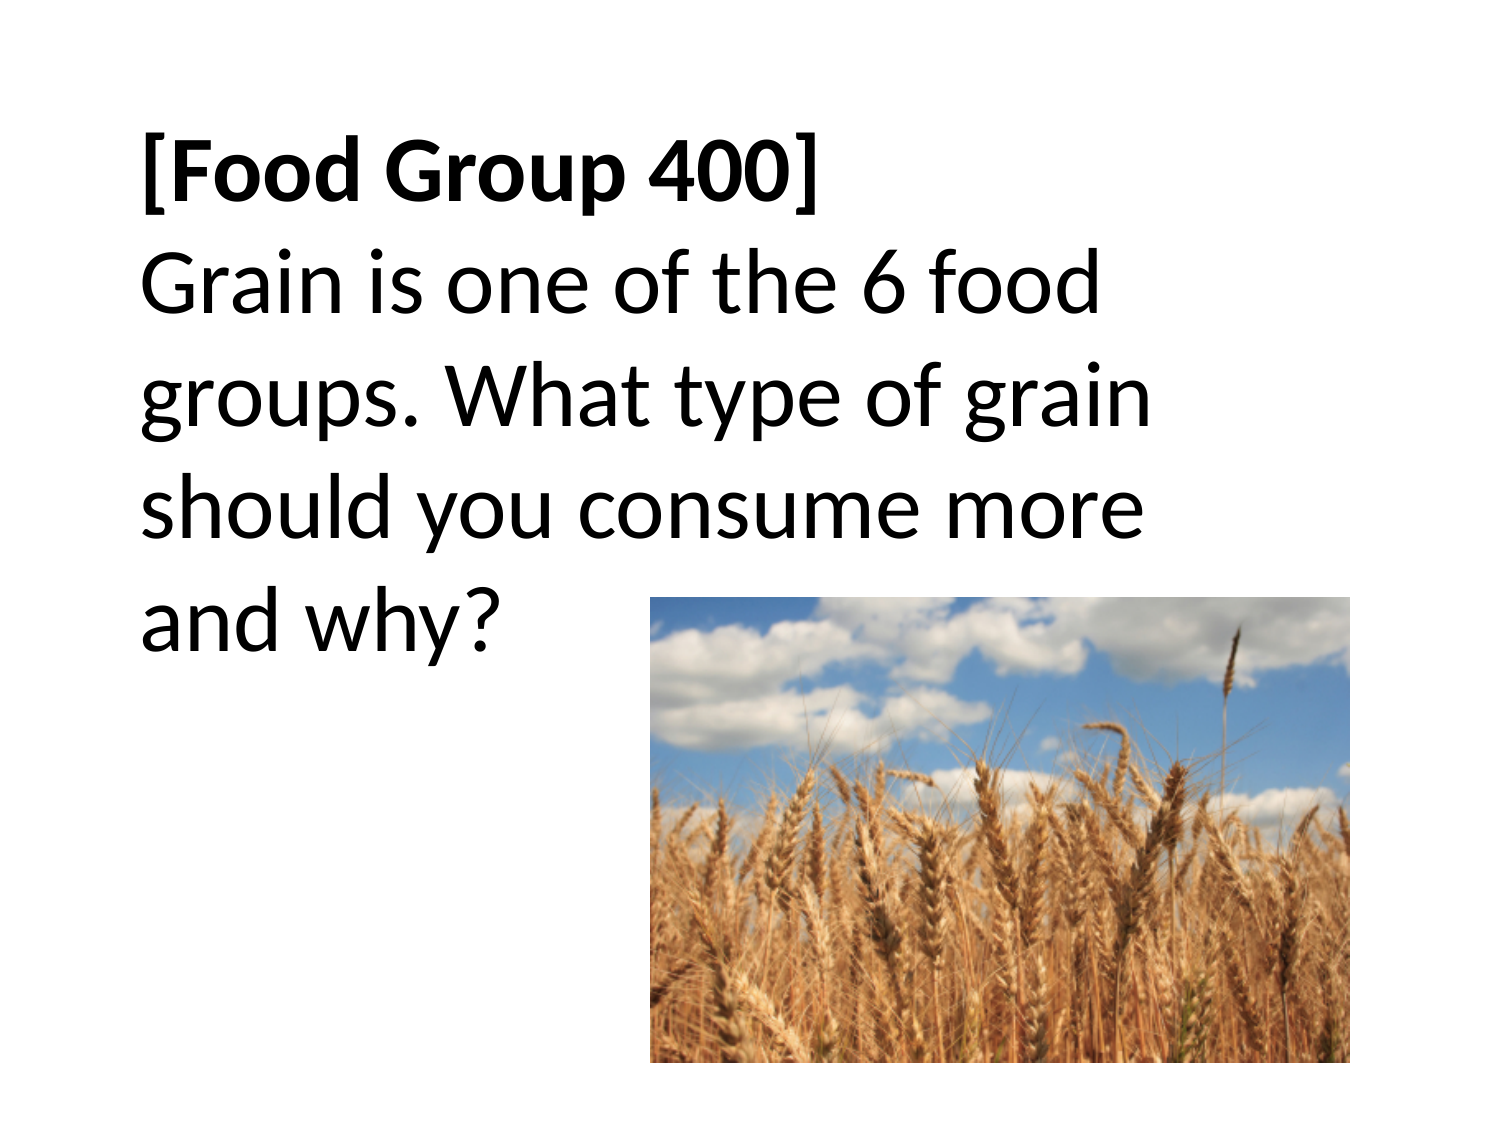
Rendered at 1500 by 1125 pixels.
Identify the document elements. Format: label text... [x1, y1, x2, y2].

text_box [Food Group 400] Grain is one of the 6 food groups. What type of grain should you consume more and why? [125, 99, 1288, 678]
picture [649, 597, 1351, 1063]
